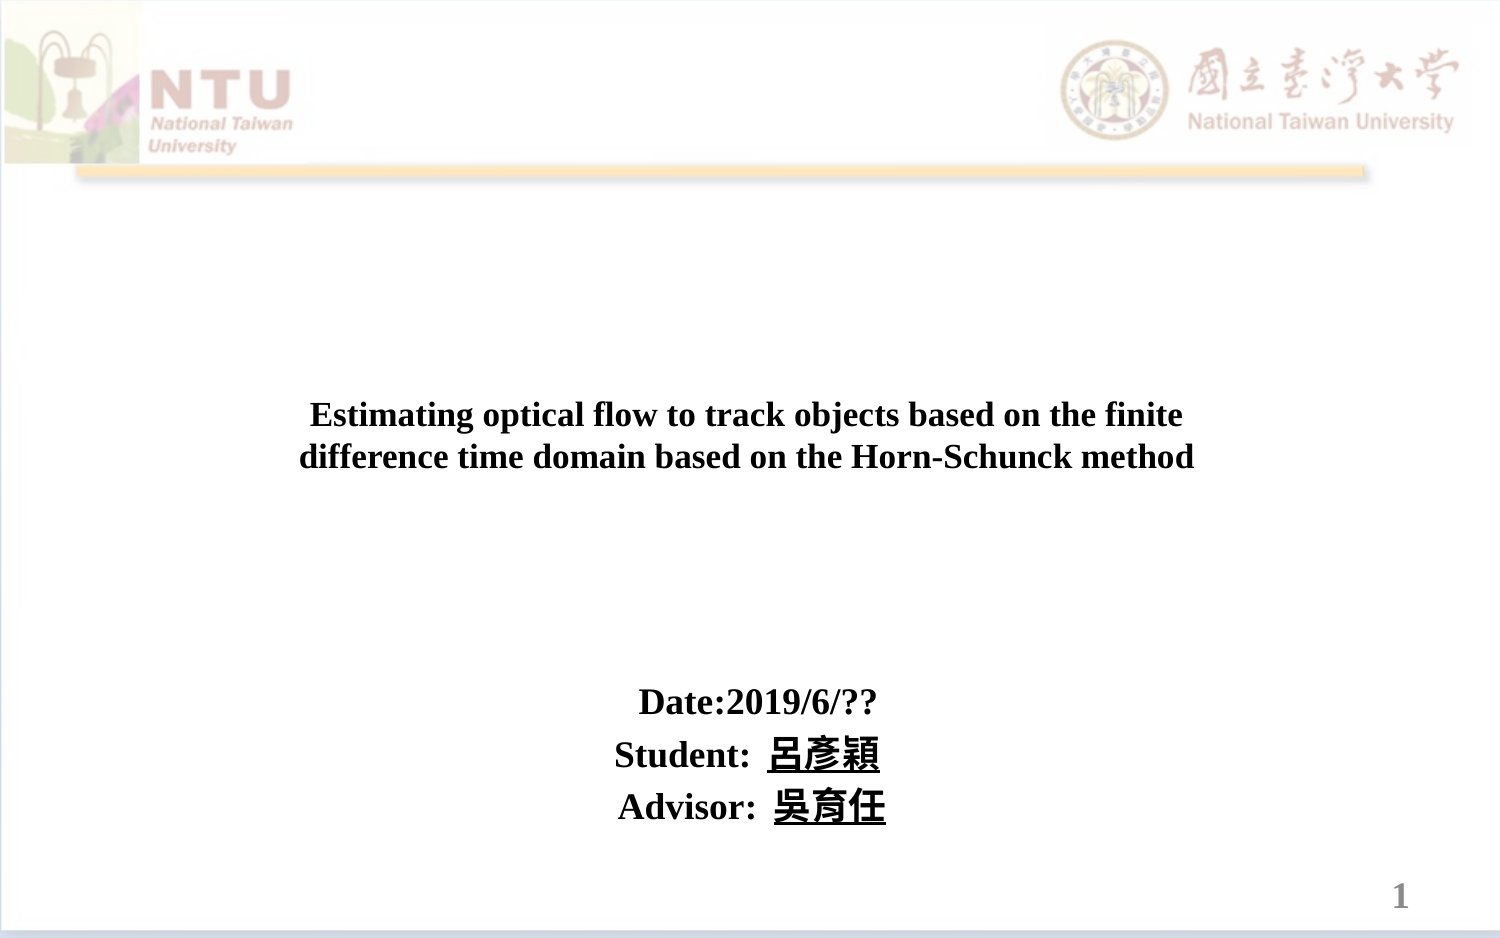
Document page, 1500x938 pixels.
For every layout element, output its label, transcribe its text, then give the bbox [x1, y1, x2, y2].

subtitle Date:2019/6/?? Student: 呂彥穎 Advisor: 吳育任 [233, 669, 1261, 835]
slide_number 1 [1074, 868, 1425, 919]
title Estimating optical flow to track objects based on the finite difference time domain based on the Horn-Schunck method [265, 374, 1229, 493]
